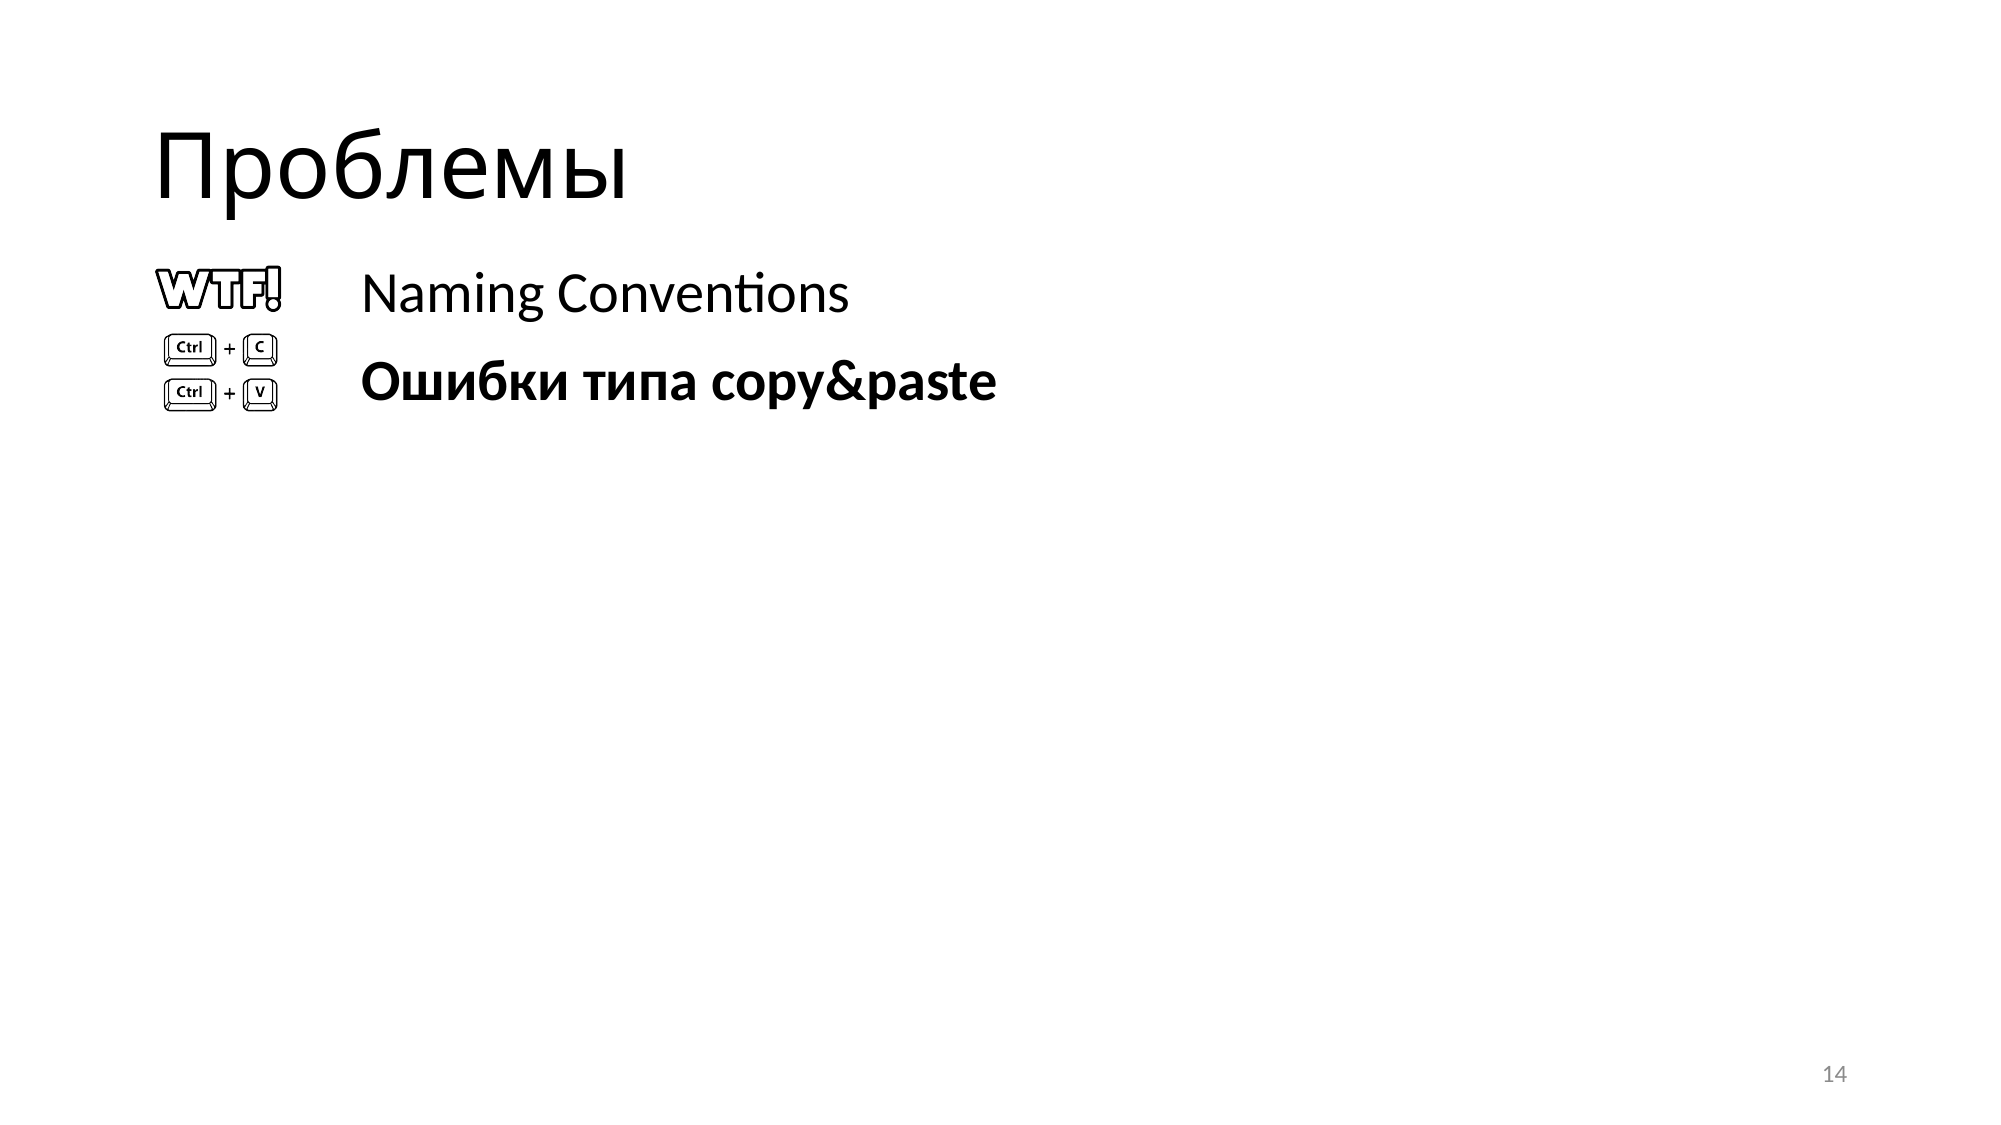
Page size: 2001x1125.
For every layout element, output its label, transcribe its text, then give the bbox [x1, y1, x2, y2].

picture [160, 332, 279, 413]
picture [153, 264, 283, 314]
slide_number 14 [1412, 1042, 1863, 1103]
text_box Naming Conventions [346, 246, 1790, 332]
text_box Ошибки типа copy&paste [346, 334, 1790, 420]
title Проблемы [137, 59, 1863, 278]
